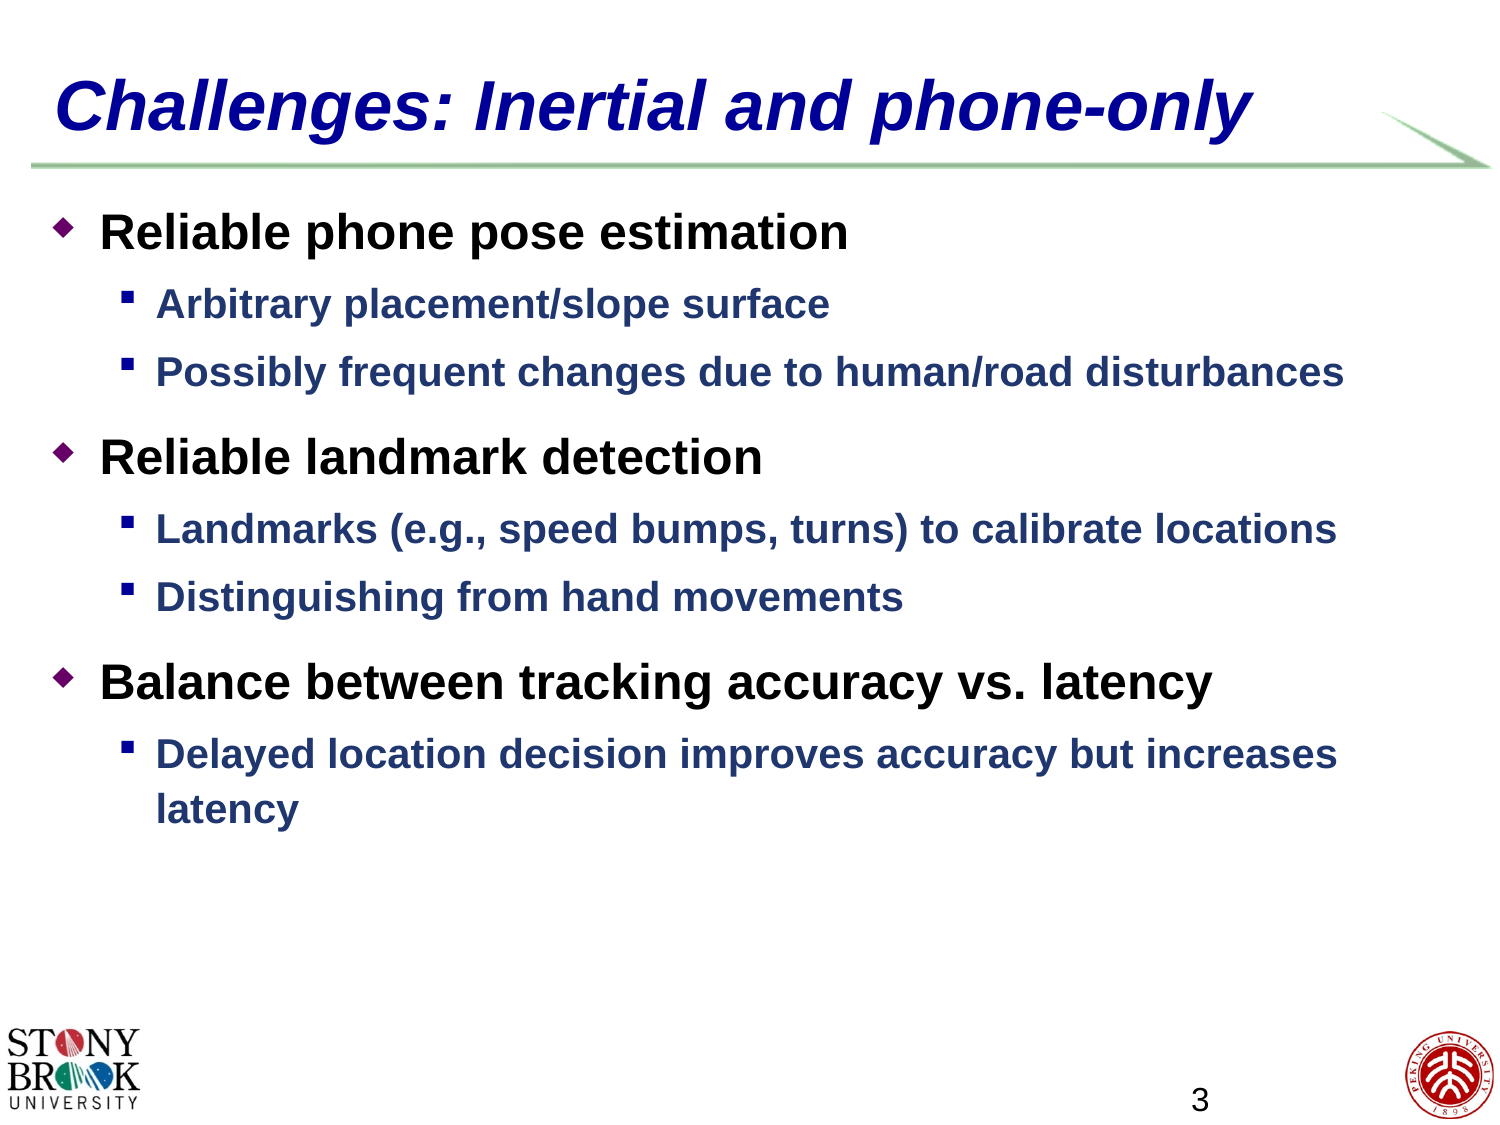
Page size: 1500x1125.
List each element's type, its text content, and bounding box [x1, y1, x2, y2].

picture [1405, 1031, 1494, 1119]
title Challenges: Inertial and phone-only [39, 52, 1428, 164]
picture [0, 1012, 147, 1125]
list Reliable phone pose estimation Arbitrary placement/slope surface Possibly frequent changes due to human/road disturbances Reliable landmark detection Landmarks (e.g., speed bumps, turns) to calibrate locations Distinguishing from hand movements Balance between tracking accuracy vs. latency Delayed location decision improves accuracy but increases latency [37, 176, 1487, 1032]
